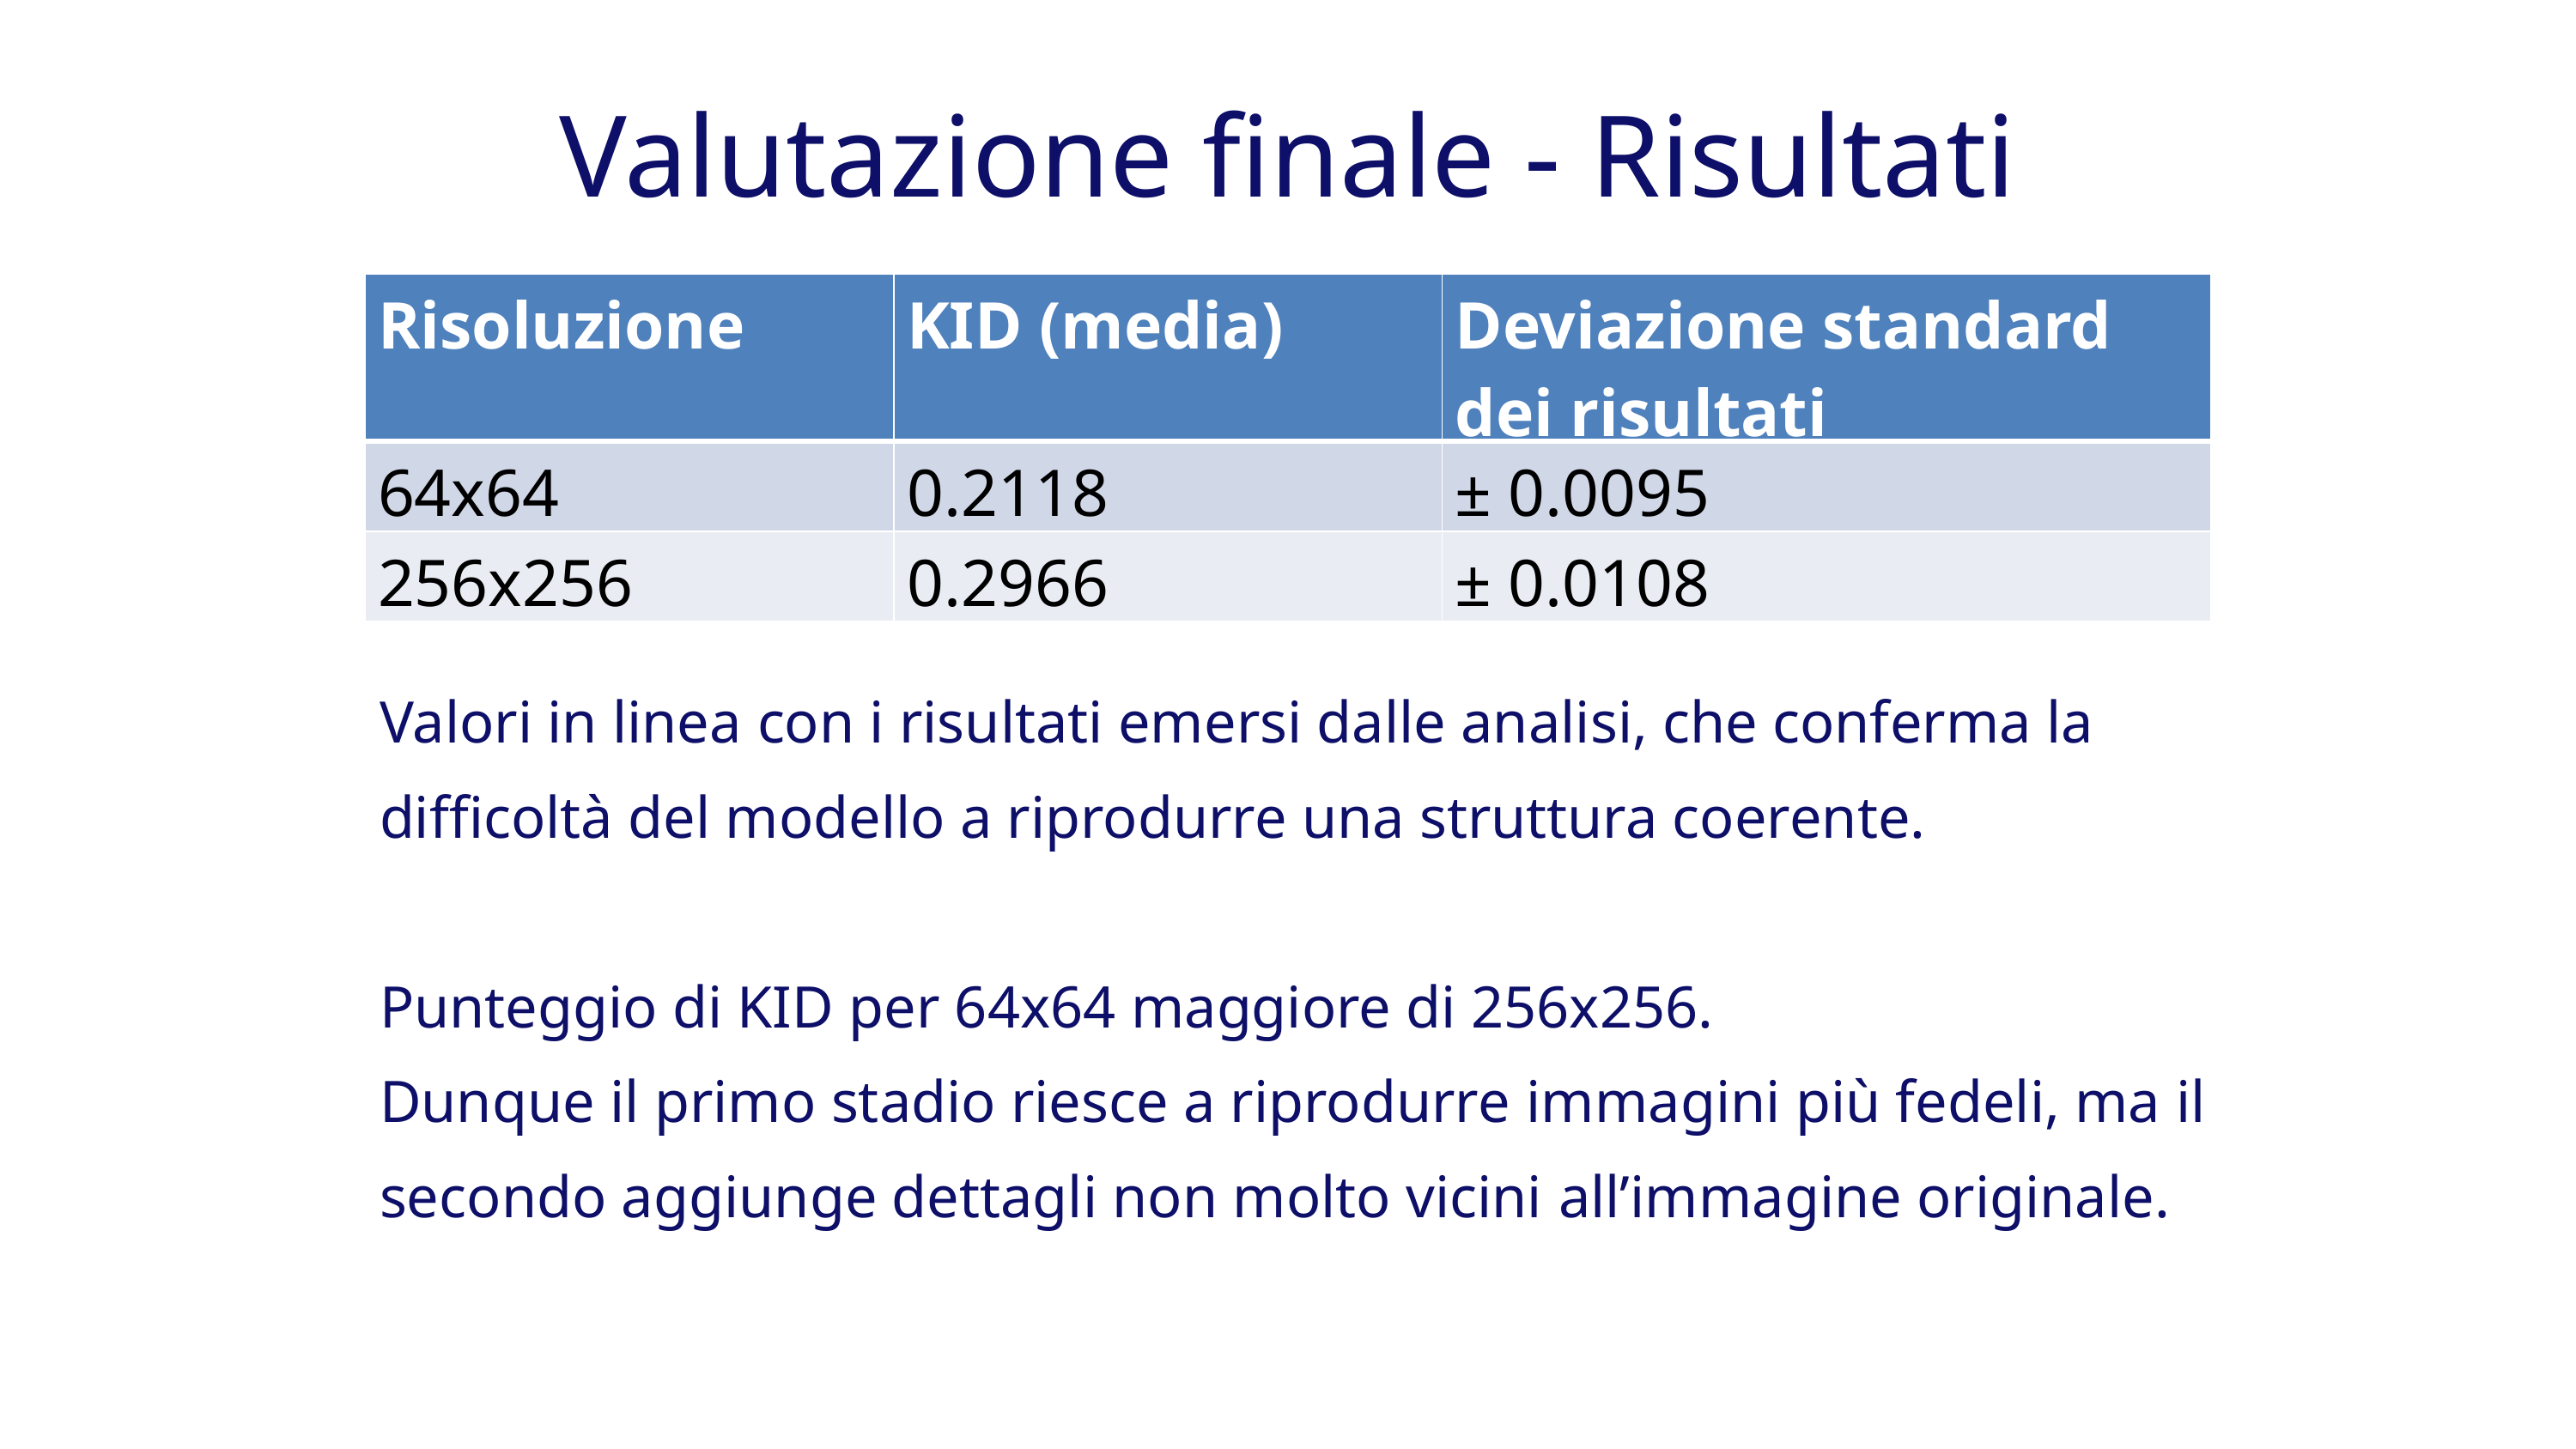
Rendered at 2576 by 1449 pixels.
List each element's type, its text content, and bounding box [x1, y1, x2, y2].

table_cell 64x64 [366, 444, 893, 530]
table_header Deviazione standard dei risultati [1443, 275, 2210, 439]
text_box Valori in linea con i risultati emersi dalle analisi, che conferma la difficoltà del modello a riprodurre una struttura coerente. Punteggio di KID per 64x64 maggiore di 256x256. Dunque il primo stadio riesce a riprodurre immagini più fedeli, ma il secondo aggiunge dettagli non molto vicini all’immagine originale. [301, 659, 2211, 1229]
table_cell 0.2118 [895, 444, 1442, 530]
text_box Valutazione finale - Risultati [299, 61, 2277, 220]
table_header KID (media) [895, 275, 1442, 439]
table_cell 256x256 [366, 532, 893, 621]
table_cell ± 0.0095 [1443, 444, 2210, 530]
table_cell ± 0.0108 [1443, 532, 2210, 621]
table_cell 0.2966 [895, 532, 1442, 621]
table_header Risoluzione [366, 275, 893, 439]
